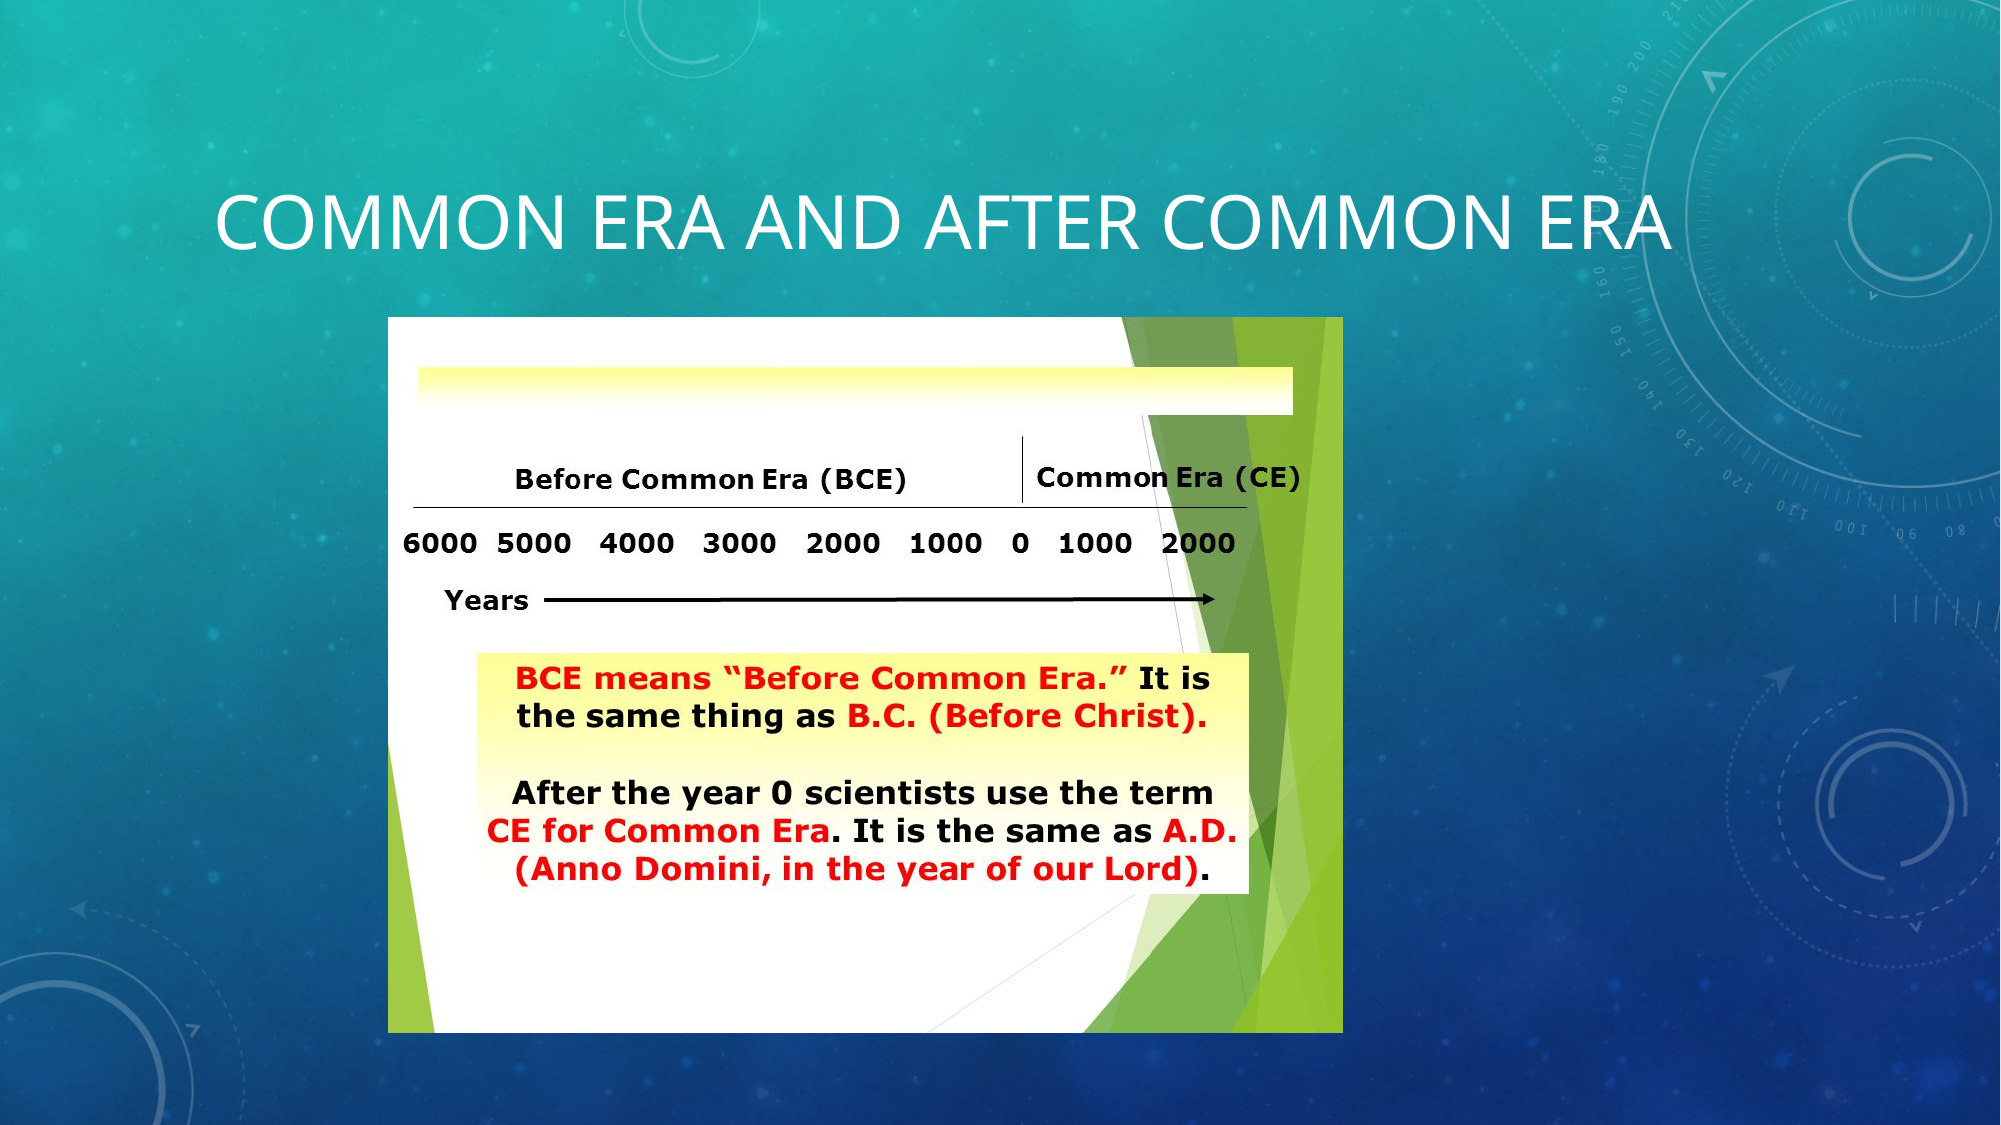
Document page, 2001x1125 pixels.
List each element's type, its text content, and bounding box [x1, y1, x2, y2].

title Common Era and After Common Era [112, 99, 1775, 339]
picture [0, 0, 2001, 1125]
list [388, 317, 1343, 1034]
